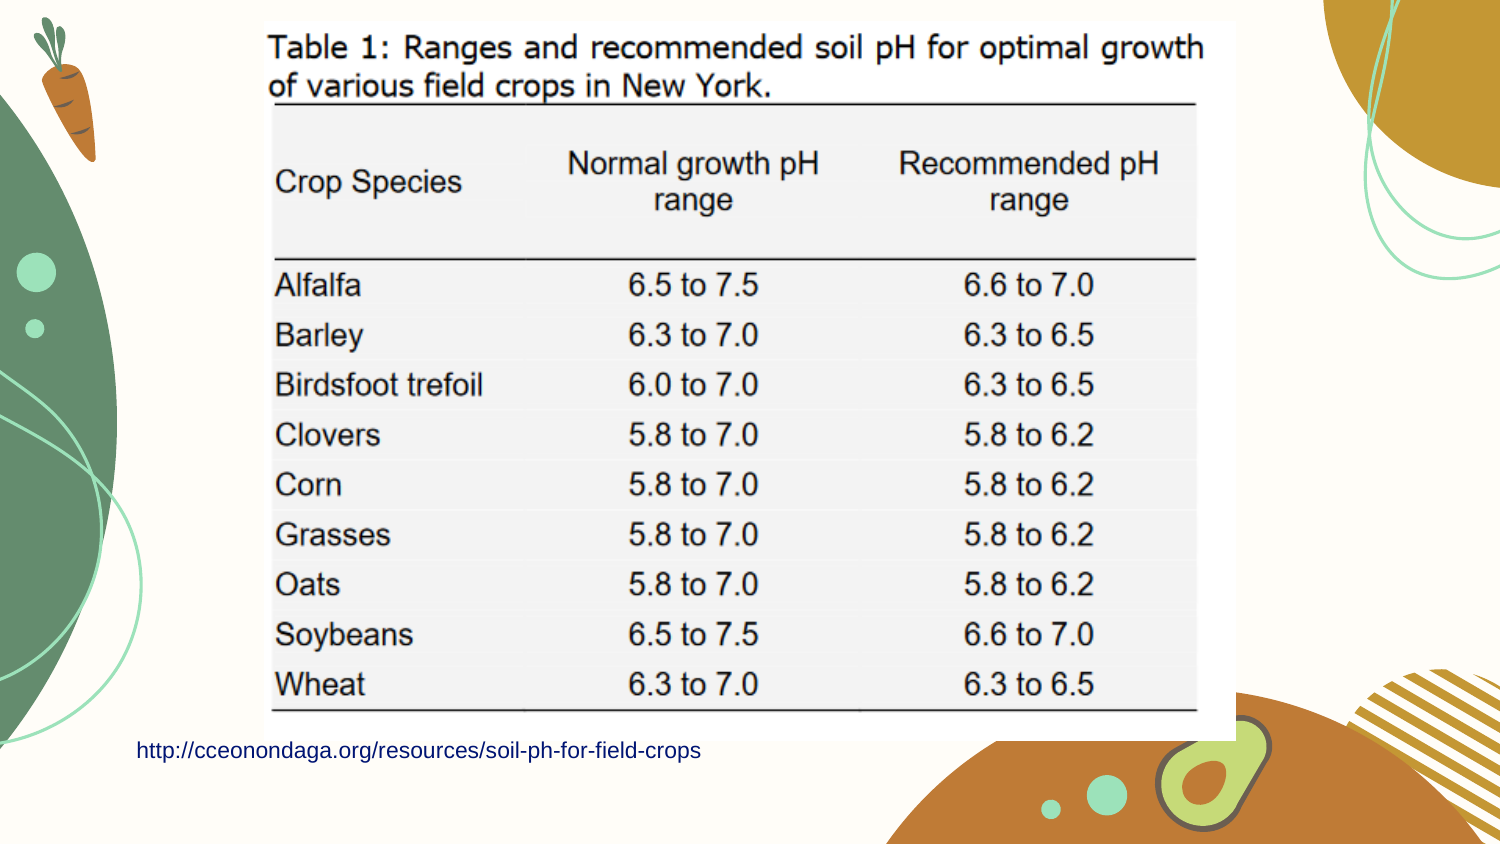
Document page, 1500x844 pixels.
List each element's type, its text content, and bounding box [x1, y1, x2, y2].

text_box http://cceonondaga.org/resources/soil-ph-for-field-crops [121, 723, 750, 778]
picture [264, 21, 1236, 741]
